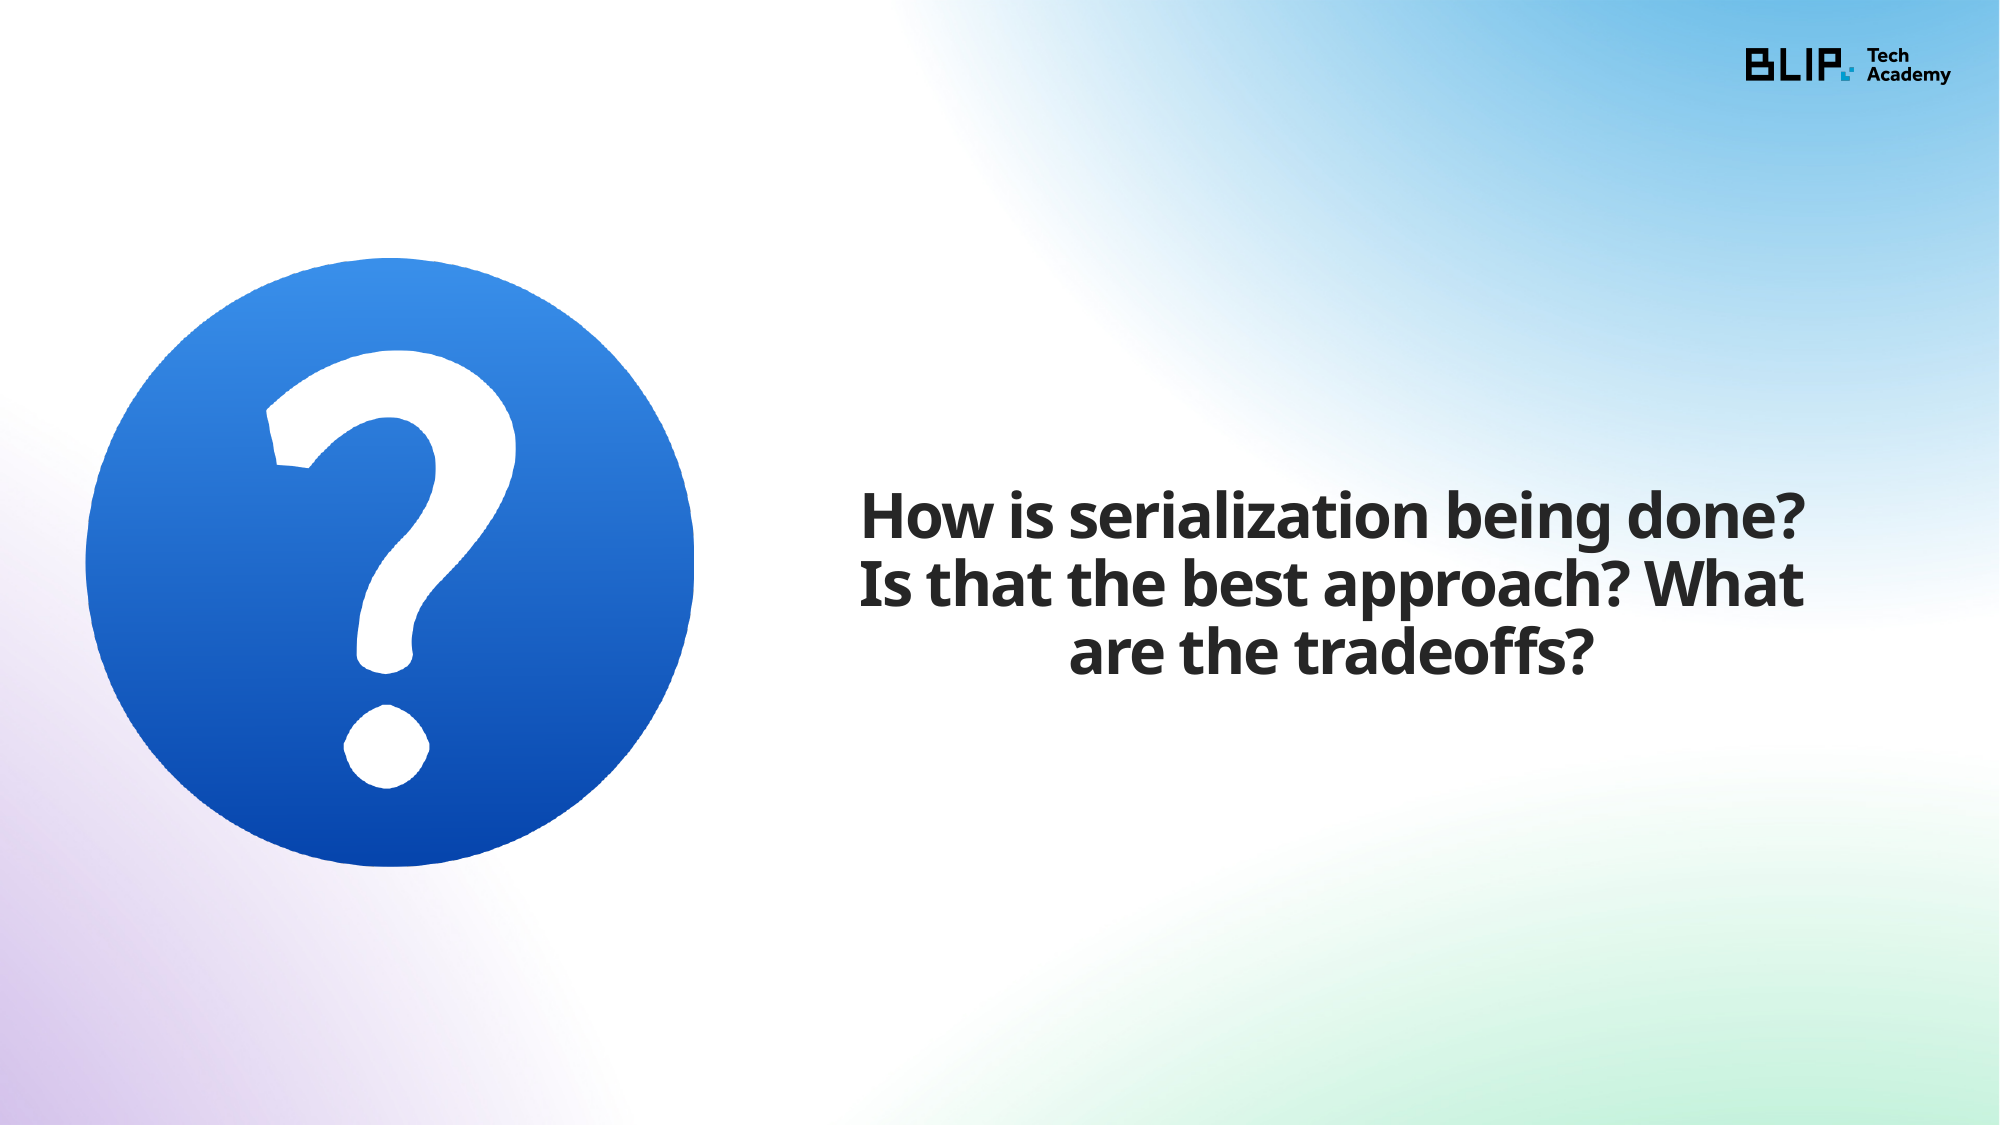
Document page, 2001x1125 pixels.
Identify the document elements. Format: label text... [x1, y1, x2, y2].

picture [0, 0, 2000, 1125]
text_box How is serialization being done? Is that the best approach? What are the tradeoffs? [832, 429, 1831, 696]
